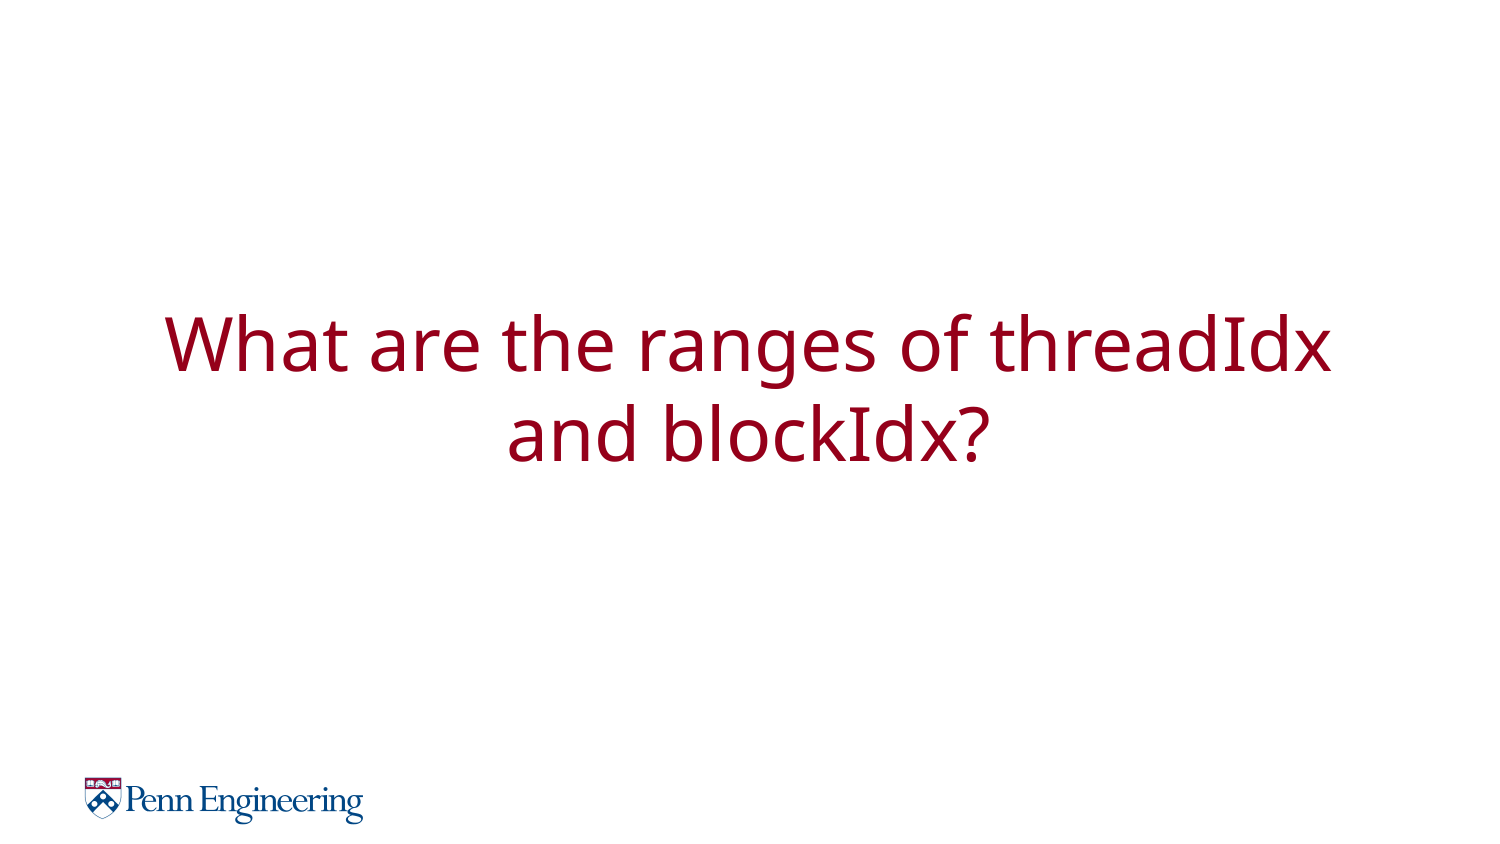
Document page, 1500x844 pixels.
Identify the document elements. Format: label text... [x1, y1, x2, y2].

picture [75, 770, 372, 828]
title What are the ranges of threadIdx and blockIdx? [102, 210, 1397, 563]
